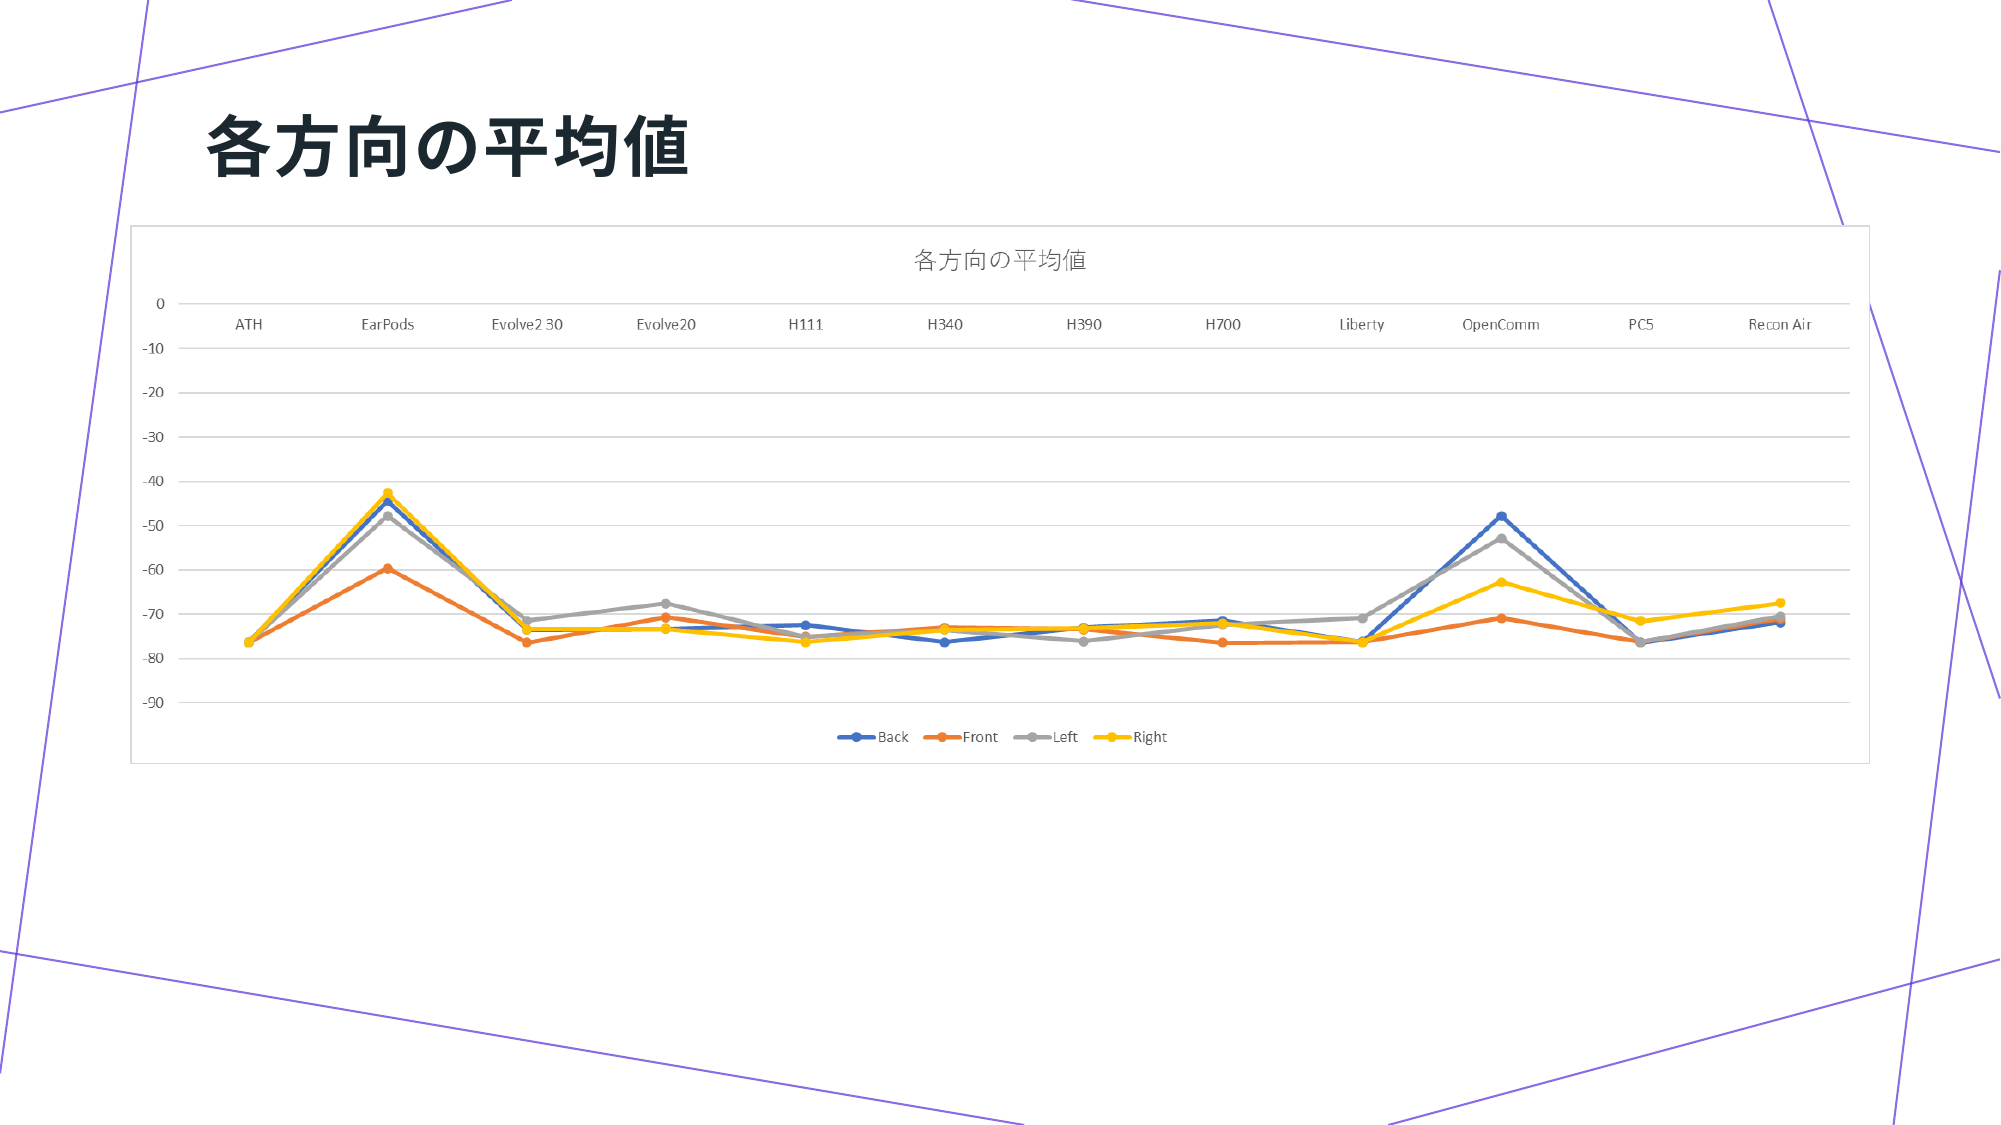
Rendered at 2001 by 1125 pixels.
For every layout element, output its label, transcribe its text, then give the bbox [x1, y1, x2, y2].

title 各方向の平均値 [187, 87, 1813, 195]
picture [130, 225, 1870, 764]
